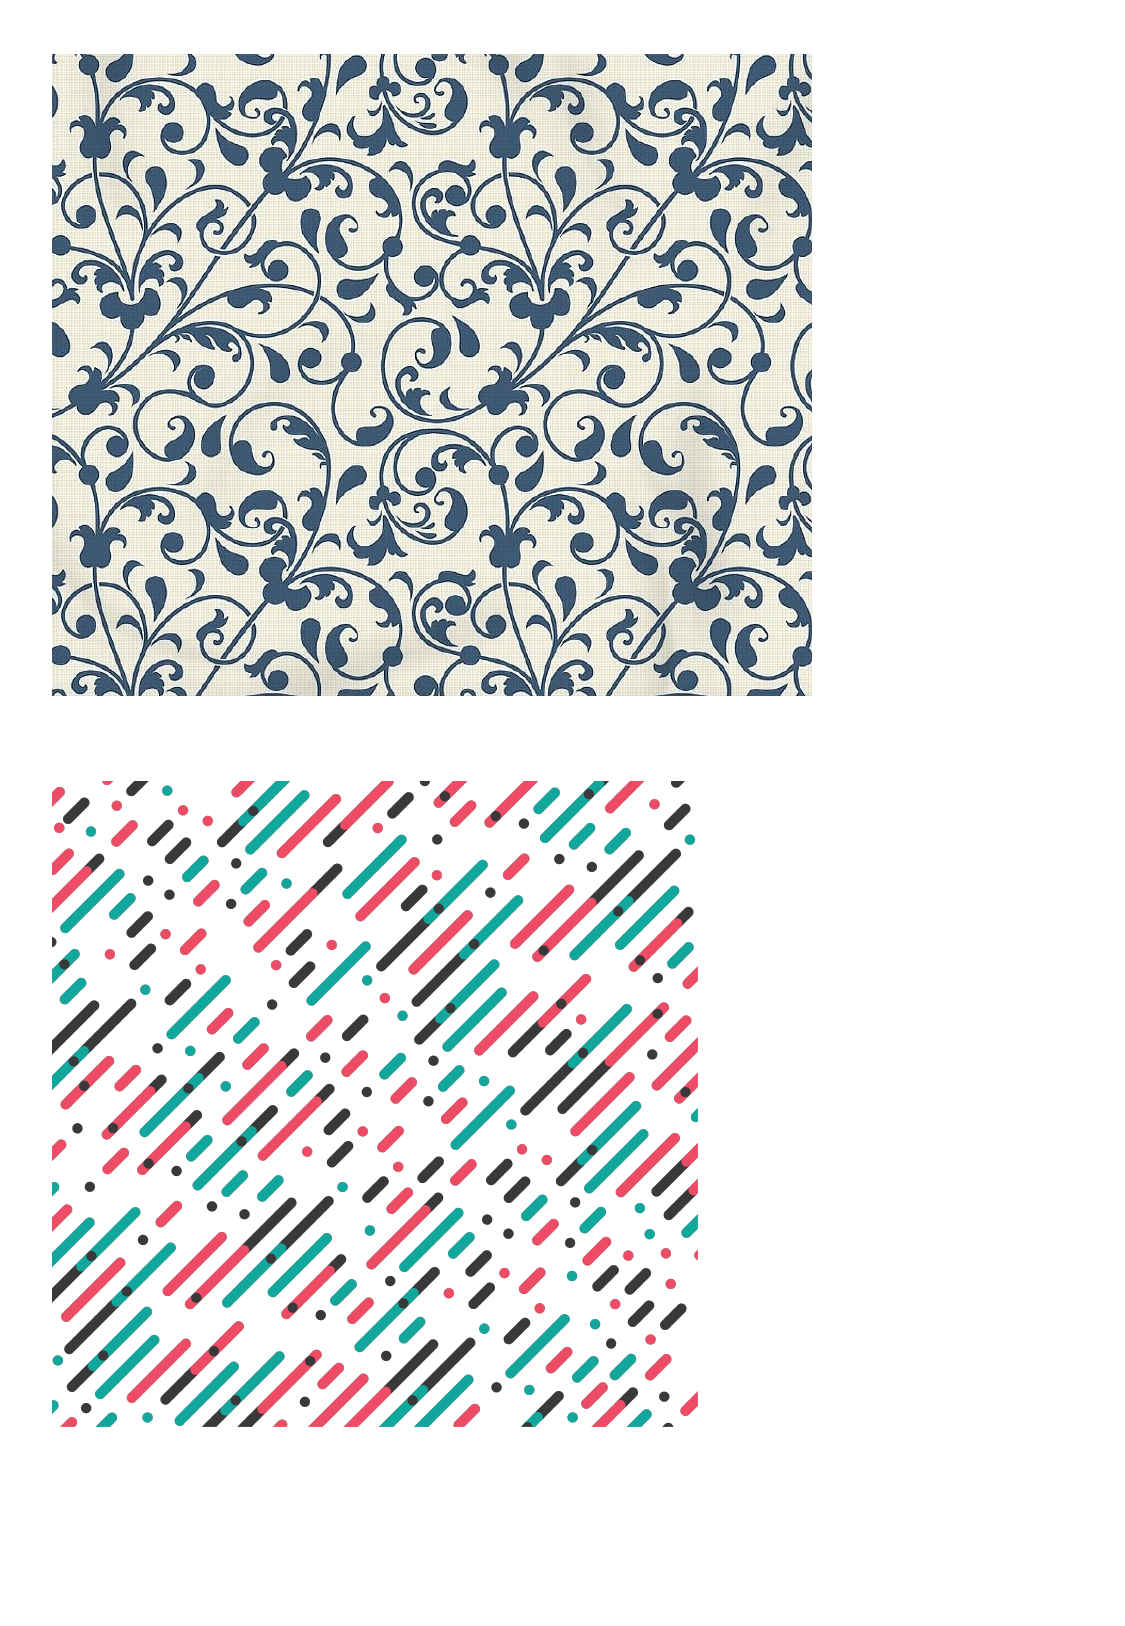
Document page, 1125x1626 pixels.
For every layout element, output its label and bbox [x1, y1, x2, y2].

picture [51, 781, 698, 1427]
picture [51, 54, 812, 696]
